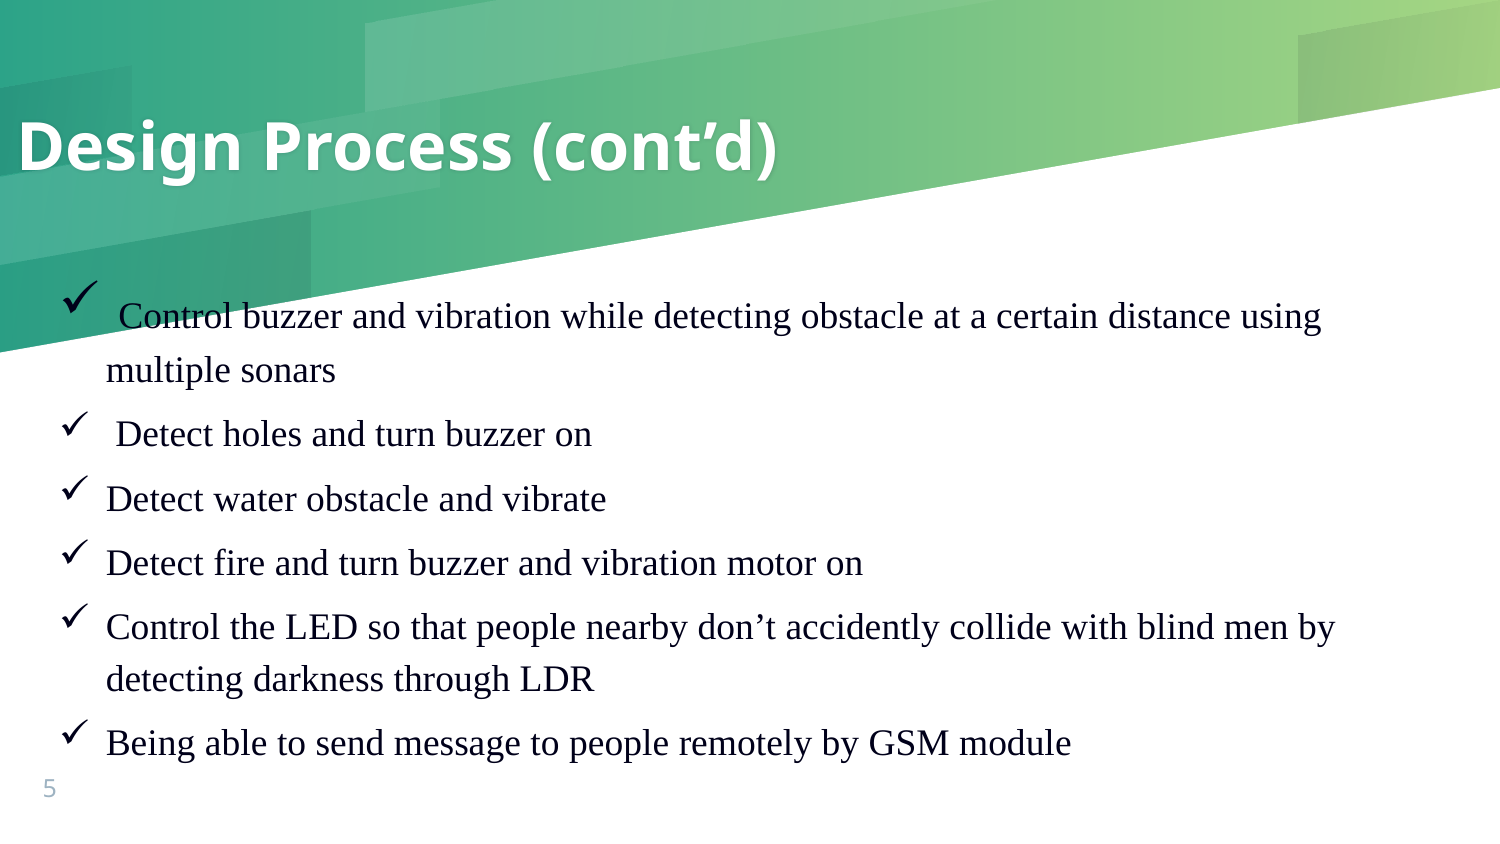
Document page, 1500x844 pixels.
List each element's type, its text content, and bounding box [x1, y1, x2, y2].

slide_number 5 [42, 766, 122, 807]
list Control buzzer and vibration while detecting obstacle at a certain distance using multiple sonars Detect holes and turn buzzer on Detect water obstacle and vibrate Detect fire and turn buzzer and vibration motor on Control the LED so that people nearby don’t accidently collide with blind men by detecting darkness through LDR Being able to send message to people remotely by GSM module [58, 269, 1363, 723]
title Design Process (cont’d) [16, 0, 1156, 298]
